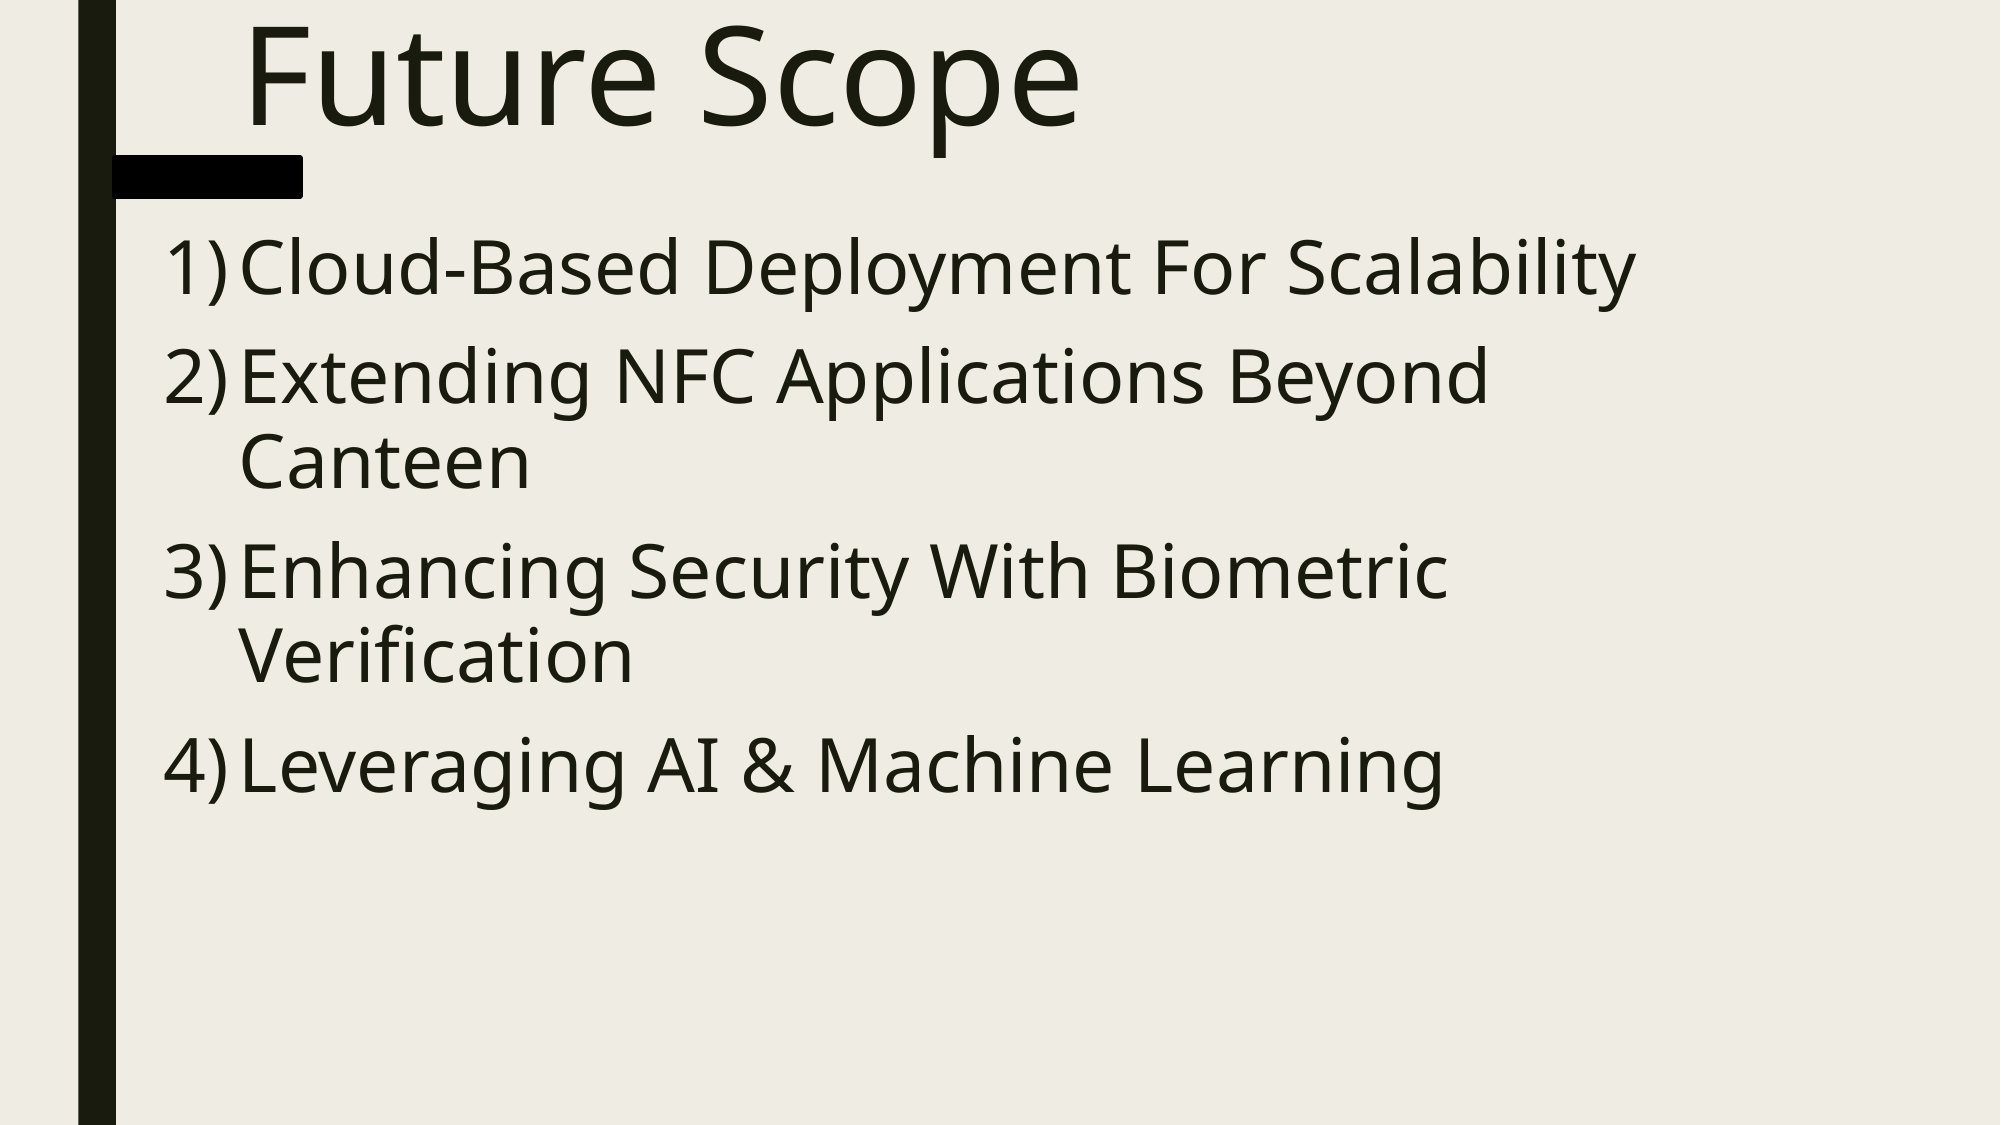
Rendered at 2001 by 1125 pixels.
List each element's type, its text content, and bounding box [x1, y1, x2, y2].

list Cloud-Based Deployment For Scalability Extending NFC Applications Beyond Canteen Enhancing Security With Biometric Verification Leveraging AI & Machine Learning [149, 219, 1724, 807]
text_box [112, 155, 303, 199]
title Future Scope [225, 0, 1578, 185]
